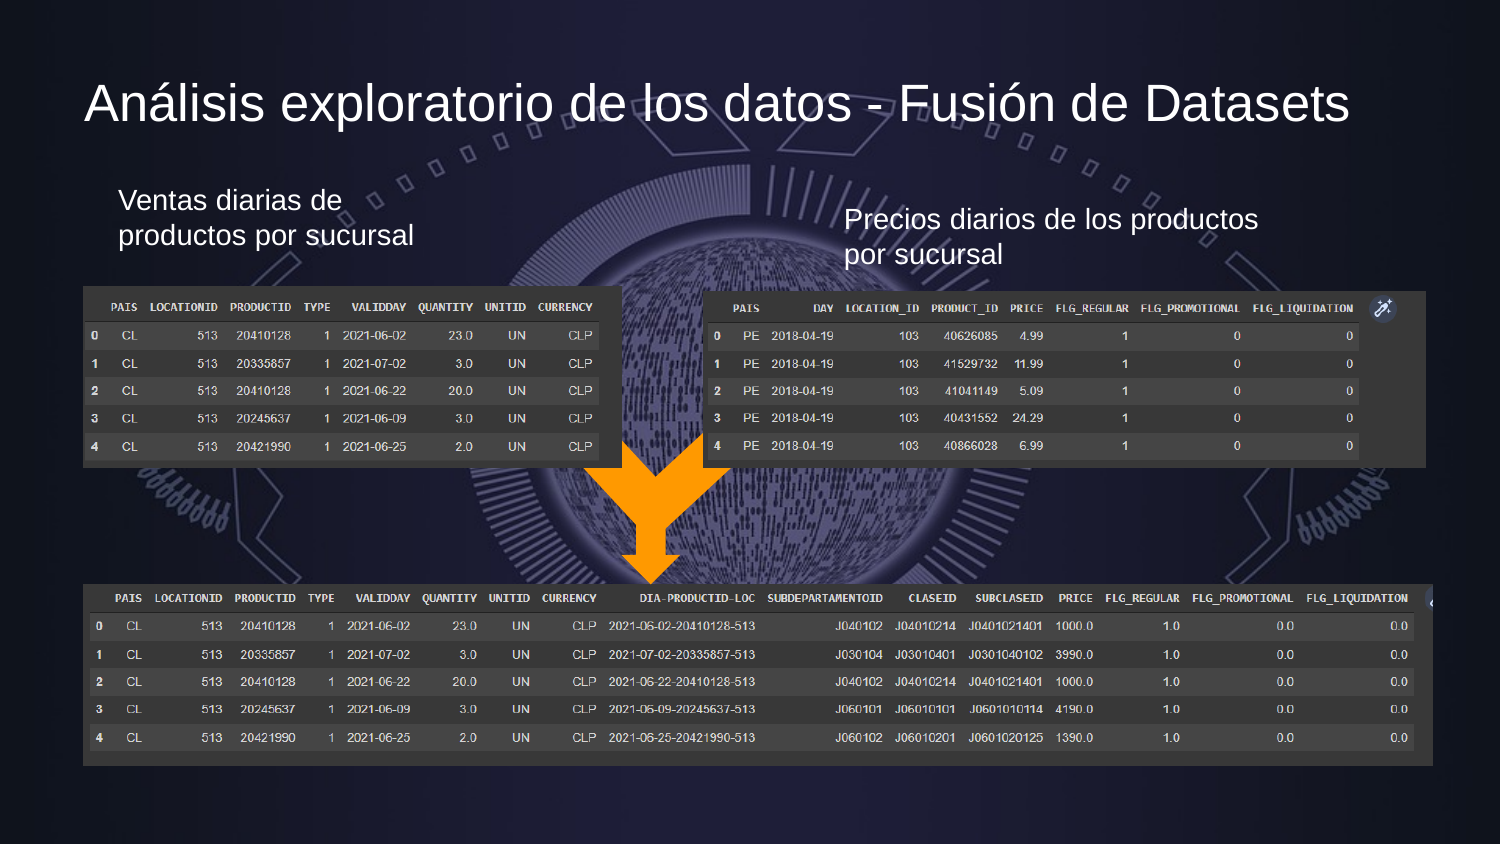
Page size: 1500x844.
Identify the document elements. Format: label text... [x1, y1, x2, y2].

text_box Precios diarios de los productos por sucursal [828, 185, 1301, 285]
text_box Ventas diarias de productos por sucursal [103, 165, 473, 266]
picture [0, 0, 1500, 844]
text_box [567, 373, 735, 585]
title Análisis exploratorio de los datos - Fusión de Datasets [69, 52, 1468, 147]
